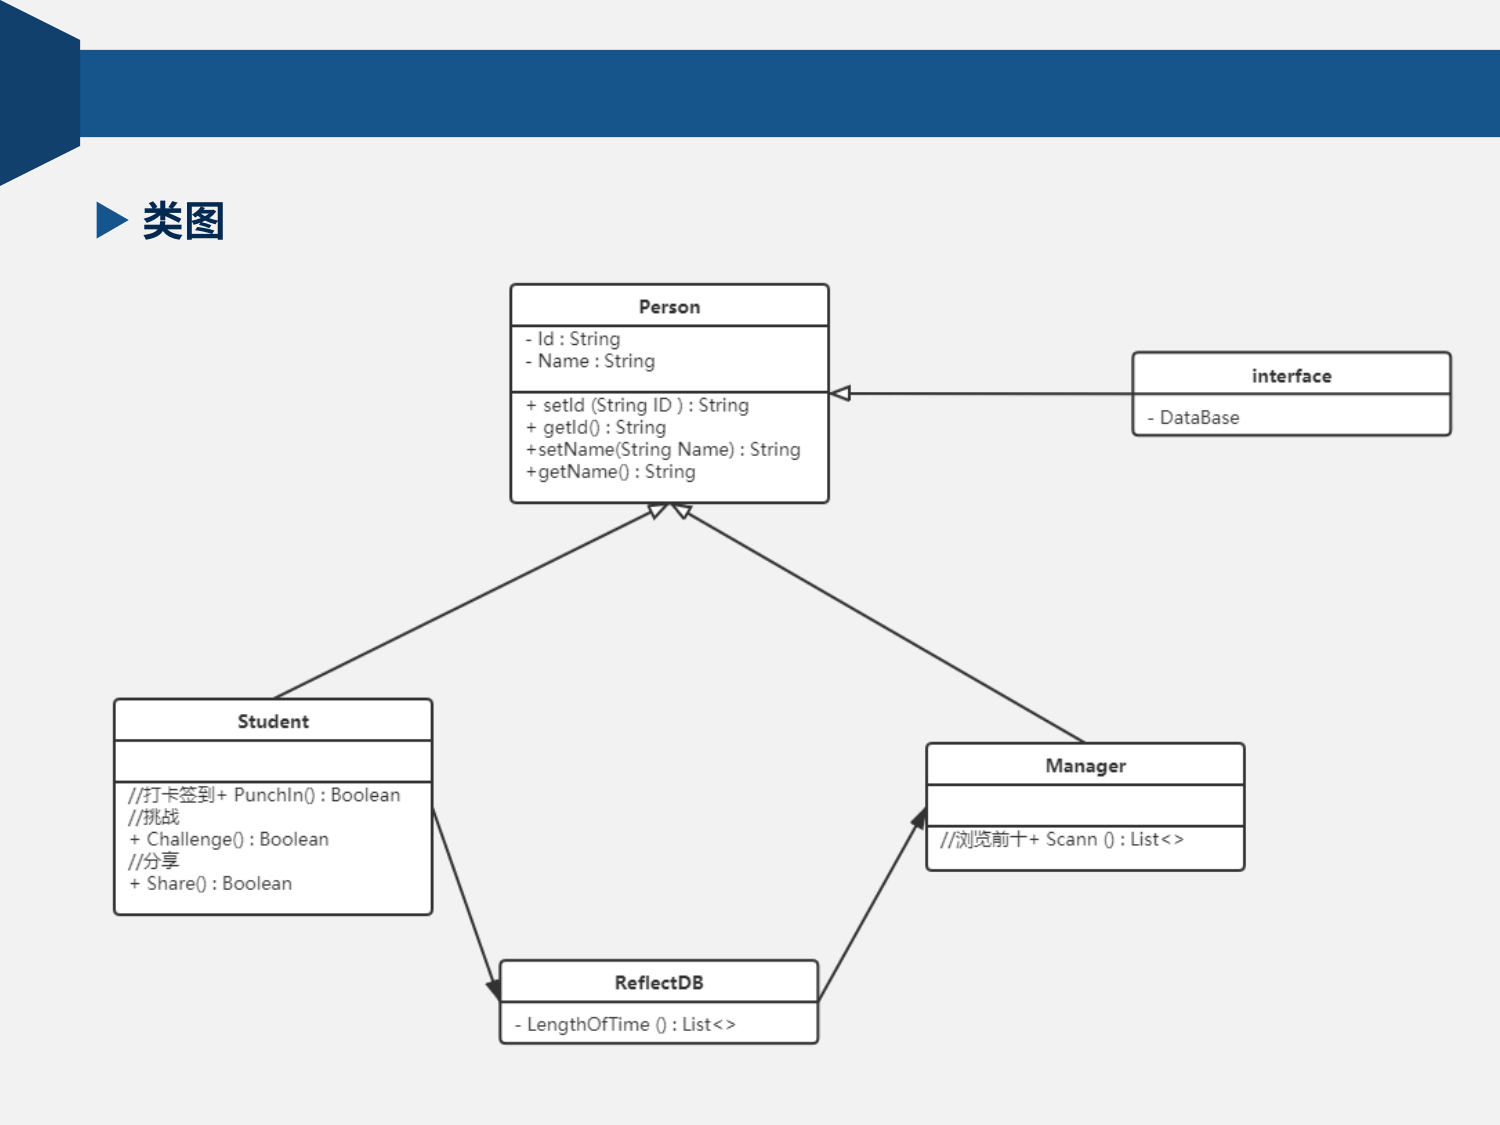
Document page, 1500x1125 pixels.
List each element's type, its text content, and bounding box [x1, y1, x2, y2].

text_box [81, 50, 1500, 138]
text_box [0, 0, 81, 186]
picture [80, 250, 1485, 1078]
text_box 类图 [128, 187, 242, 250]
text_box [96, 201, 129, 239]
